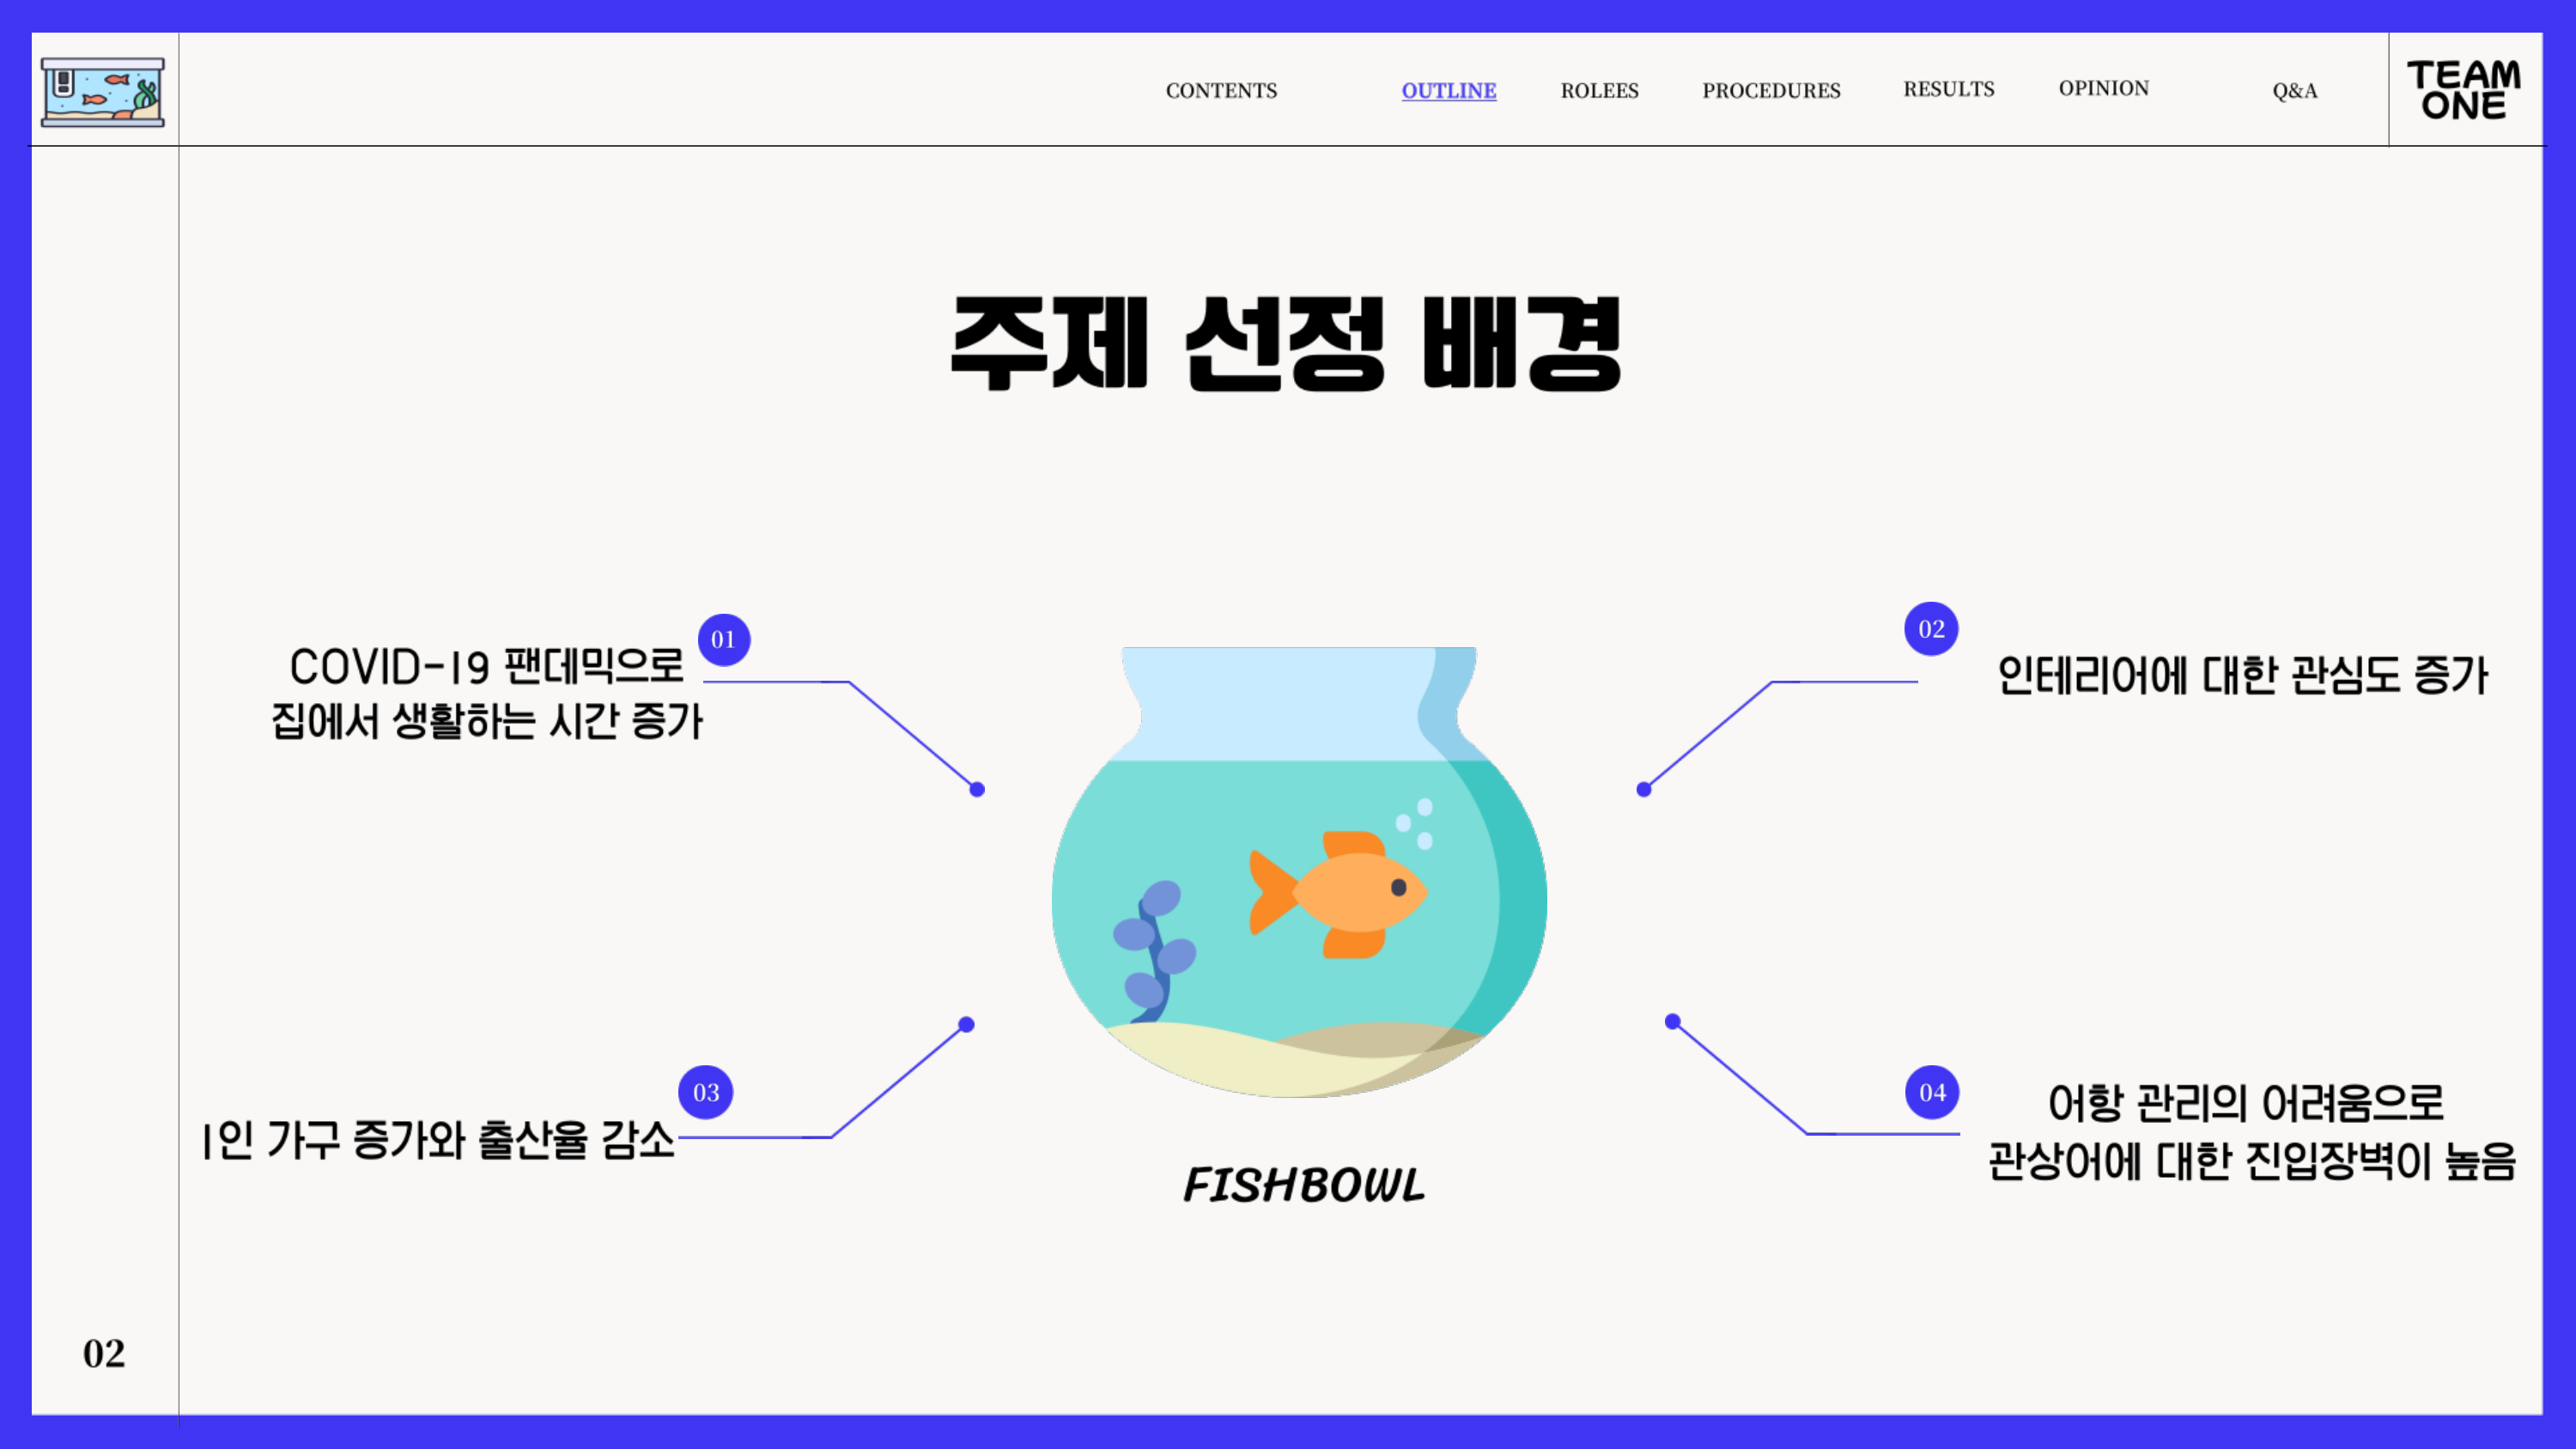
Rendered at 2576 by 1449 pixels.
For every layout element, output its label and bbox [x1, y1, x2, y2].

text_box [697, 614, 752, 667]
text_box [1665, 840, 1960, 1136]
text_box [702, 681, 986, 963]
text_box [32, 33, 2543, 143]
picture [172, 1104, 697, 1180]
text_box [678, 843, 975, 1139]
text_box [1636, 681, 1918, 963]
picture [1978, 640, 2512, 715]
picture [2262, 74, 2330, 113]
text_box [1904, 602, 1959, 658]
picture [1163, 74, 1288, 113]
picture [890, 258, 1674, 439]
picture [1976, 1068, 2537, 1202]
text_box [32, 155, 2543, 1416]
text_box [678, 1065, 734, 1120]
picture [955, 1141, 1449, 1225]
picture [1899, 72, 2002, 107]
picture [2057, 70, 2161, 111]
text_box [1905, 1065, 1960, 1120]
picture [263, 634, 724, 730]
picture [1557, 73, 1648, 107]
picture [1698, 74, 1850, 108]
text_box [1052, 625, 1547, 1120]
picture [76, 1322, 143, 1384]
picture [1400, 74, 1507, 114]
picture [263, 731, 702, 760]
text_box [38, 40, 167, 129]
picture [2401, 46, 2537, 136]
